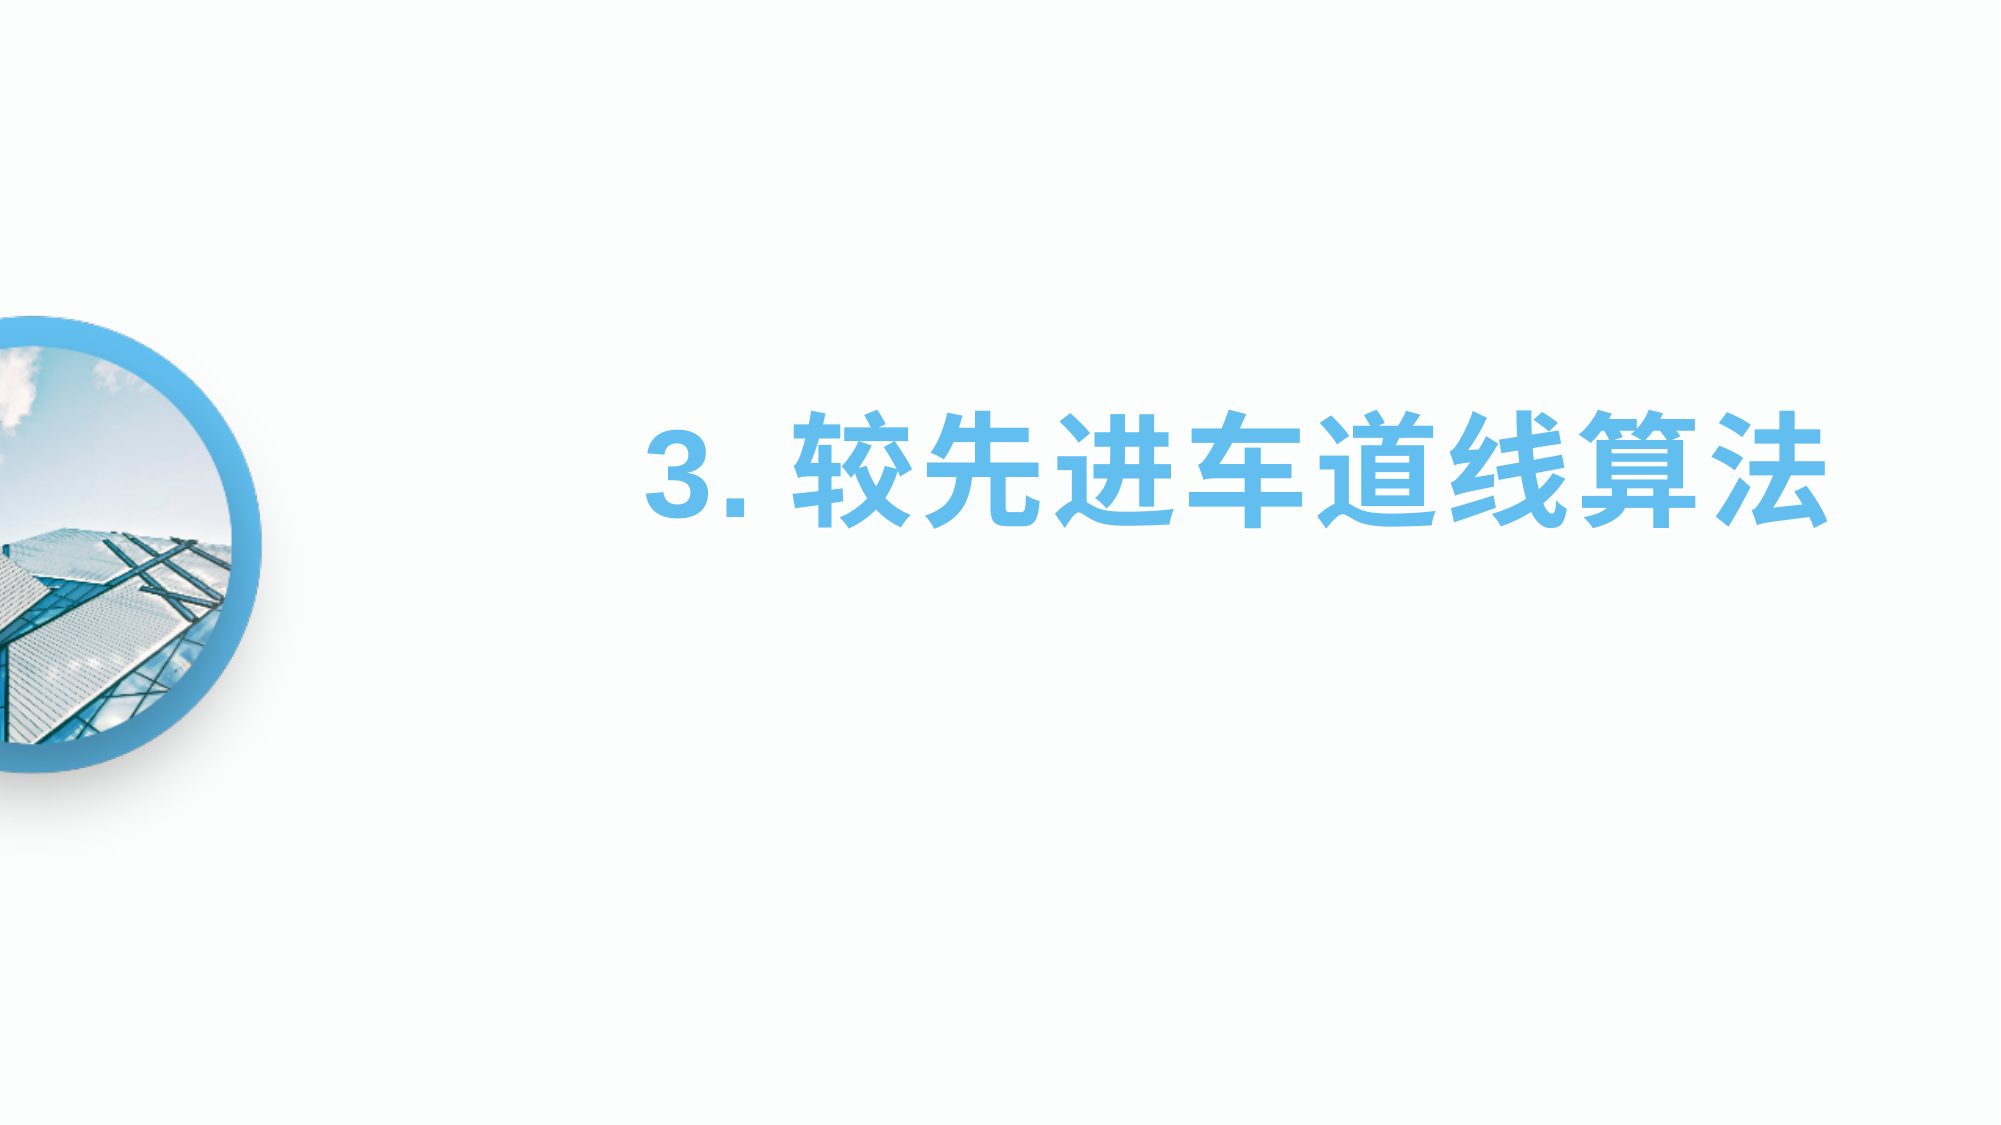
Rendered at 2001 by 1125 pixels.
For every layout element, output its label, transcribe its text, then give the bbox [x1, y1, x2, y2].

title 3.较先进车道线算法 [628, 372, 1928, 550]
picture [0, 229, 343, 896]
